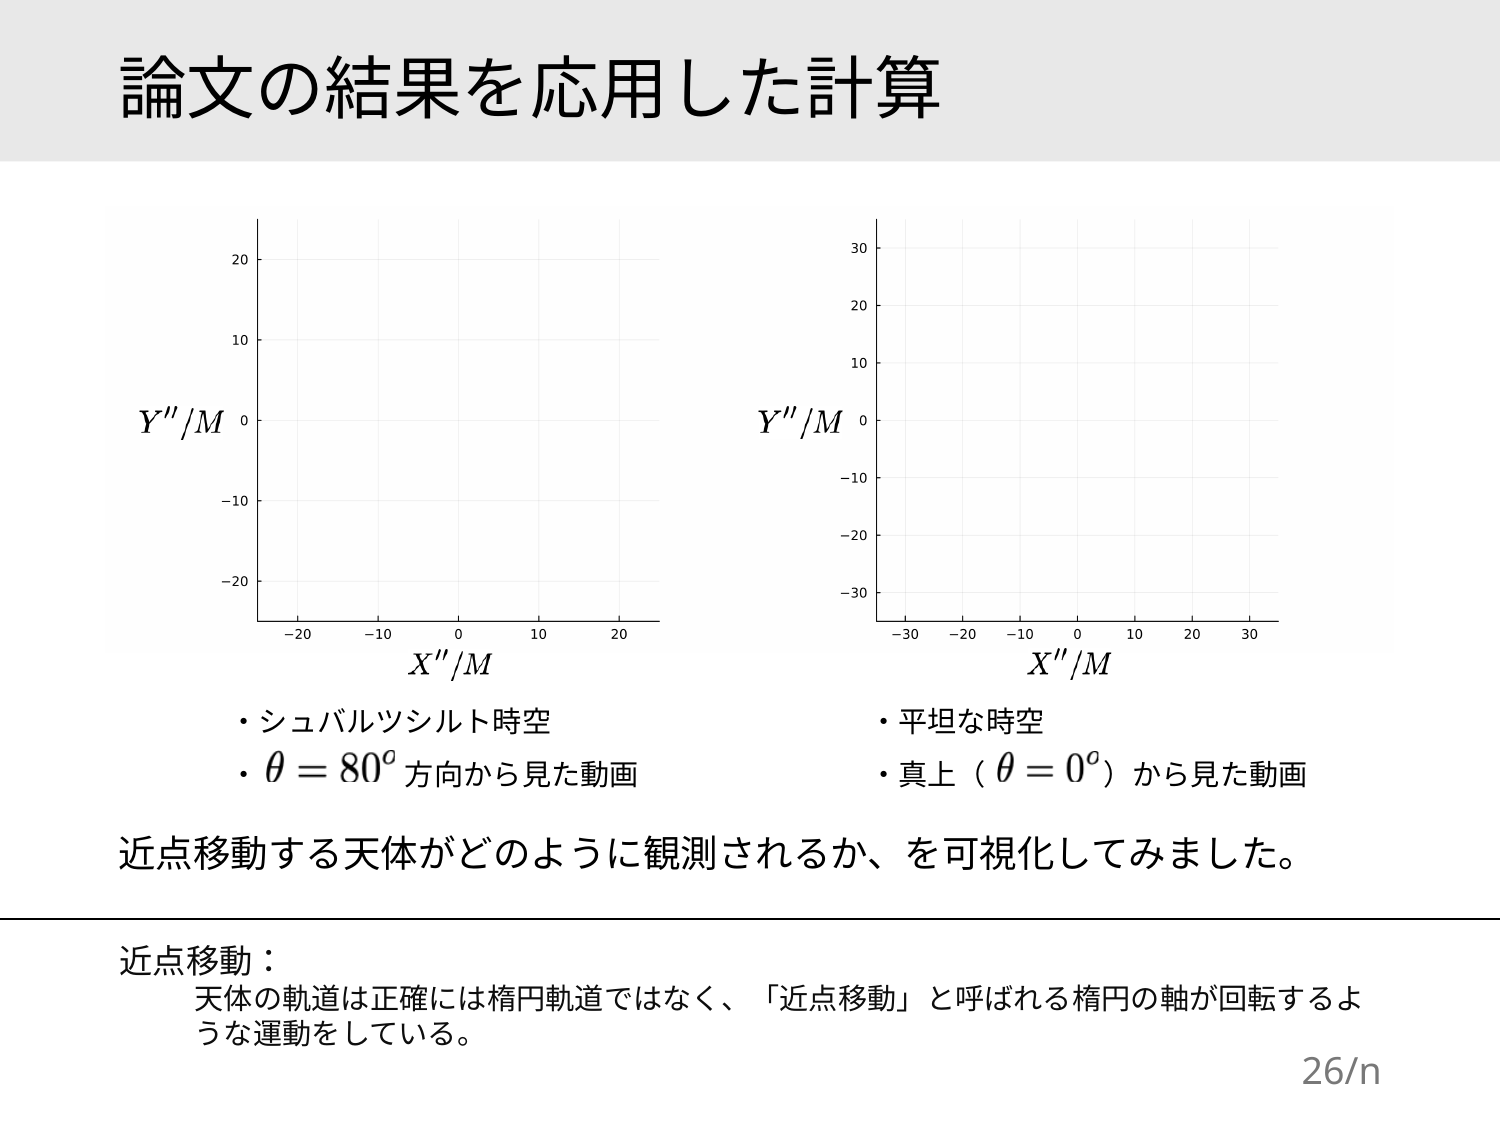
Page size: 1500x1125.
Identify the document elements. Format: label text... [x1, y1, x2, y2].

title 論文の結果を応用した計算 [103, 11, 1397, 173]
picture [996, 751, 1099, 782]
list 近点移動する天体がどのように観測されるか、を可視化してみました。 [103, 800, 1397, 905]
slide_number 26/n [1059, 1058, 1397, 1103]
picture [265, 749, 396, 783]
picture [104, 205, 1394, 681]
text_box ・シュバルツシルト時空 ・ 方向から見た動画 [214, 678, 730, 814]
text_box ・平坦な時空 ・真上（ ）から見た動画 [854, 678, 1328, 805]
text_box [0, 0, 1500, 163]
text_box 近点移動： 天体の軌道は正確には楕円軌道ではなく、「近点移動」と呼ばれる楕円の軸が回転するような運動をしている。 [105, 933, 1397, 1058]
